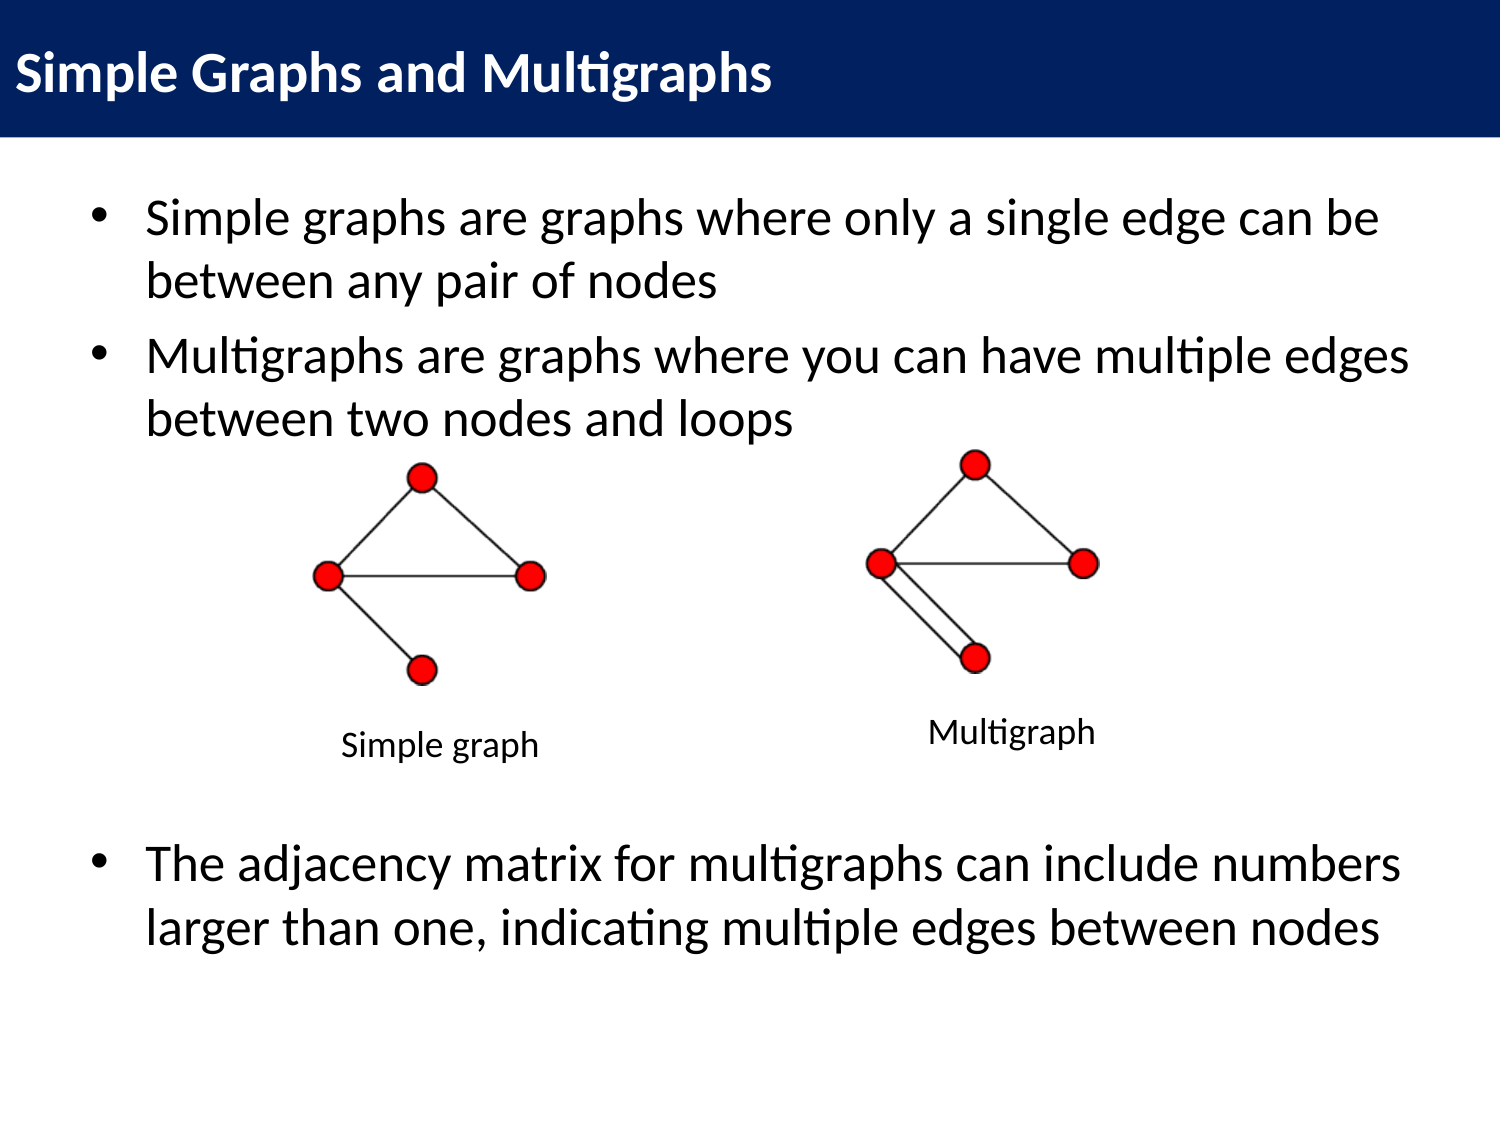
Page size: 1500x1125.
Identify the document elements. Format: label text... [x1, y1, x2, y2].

picture [312, 462, 548, 687]
text_box Simple graph [326, 712, 555, 773]
picture [865, 449, 1100, 674]
list Simple graphs are graphs where only a single edge can be between any pair of nodes Multigraphs are graphs where you can have multiple edges between two nodes and loops The adjacency matrix for multigraphs can include numbers larger than one, indicating multiple edges between nodes [75, 174, 1425, 1025]
text_box Multigraph [912, 699, 1112, 760]
title Simple Graphs and Multigraphs [0, 0, 1500, 138]
